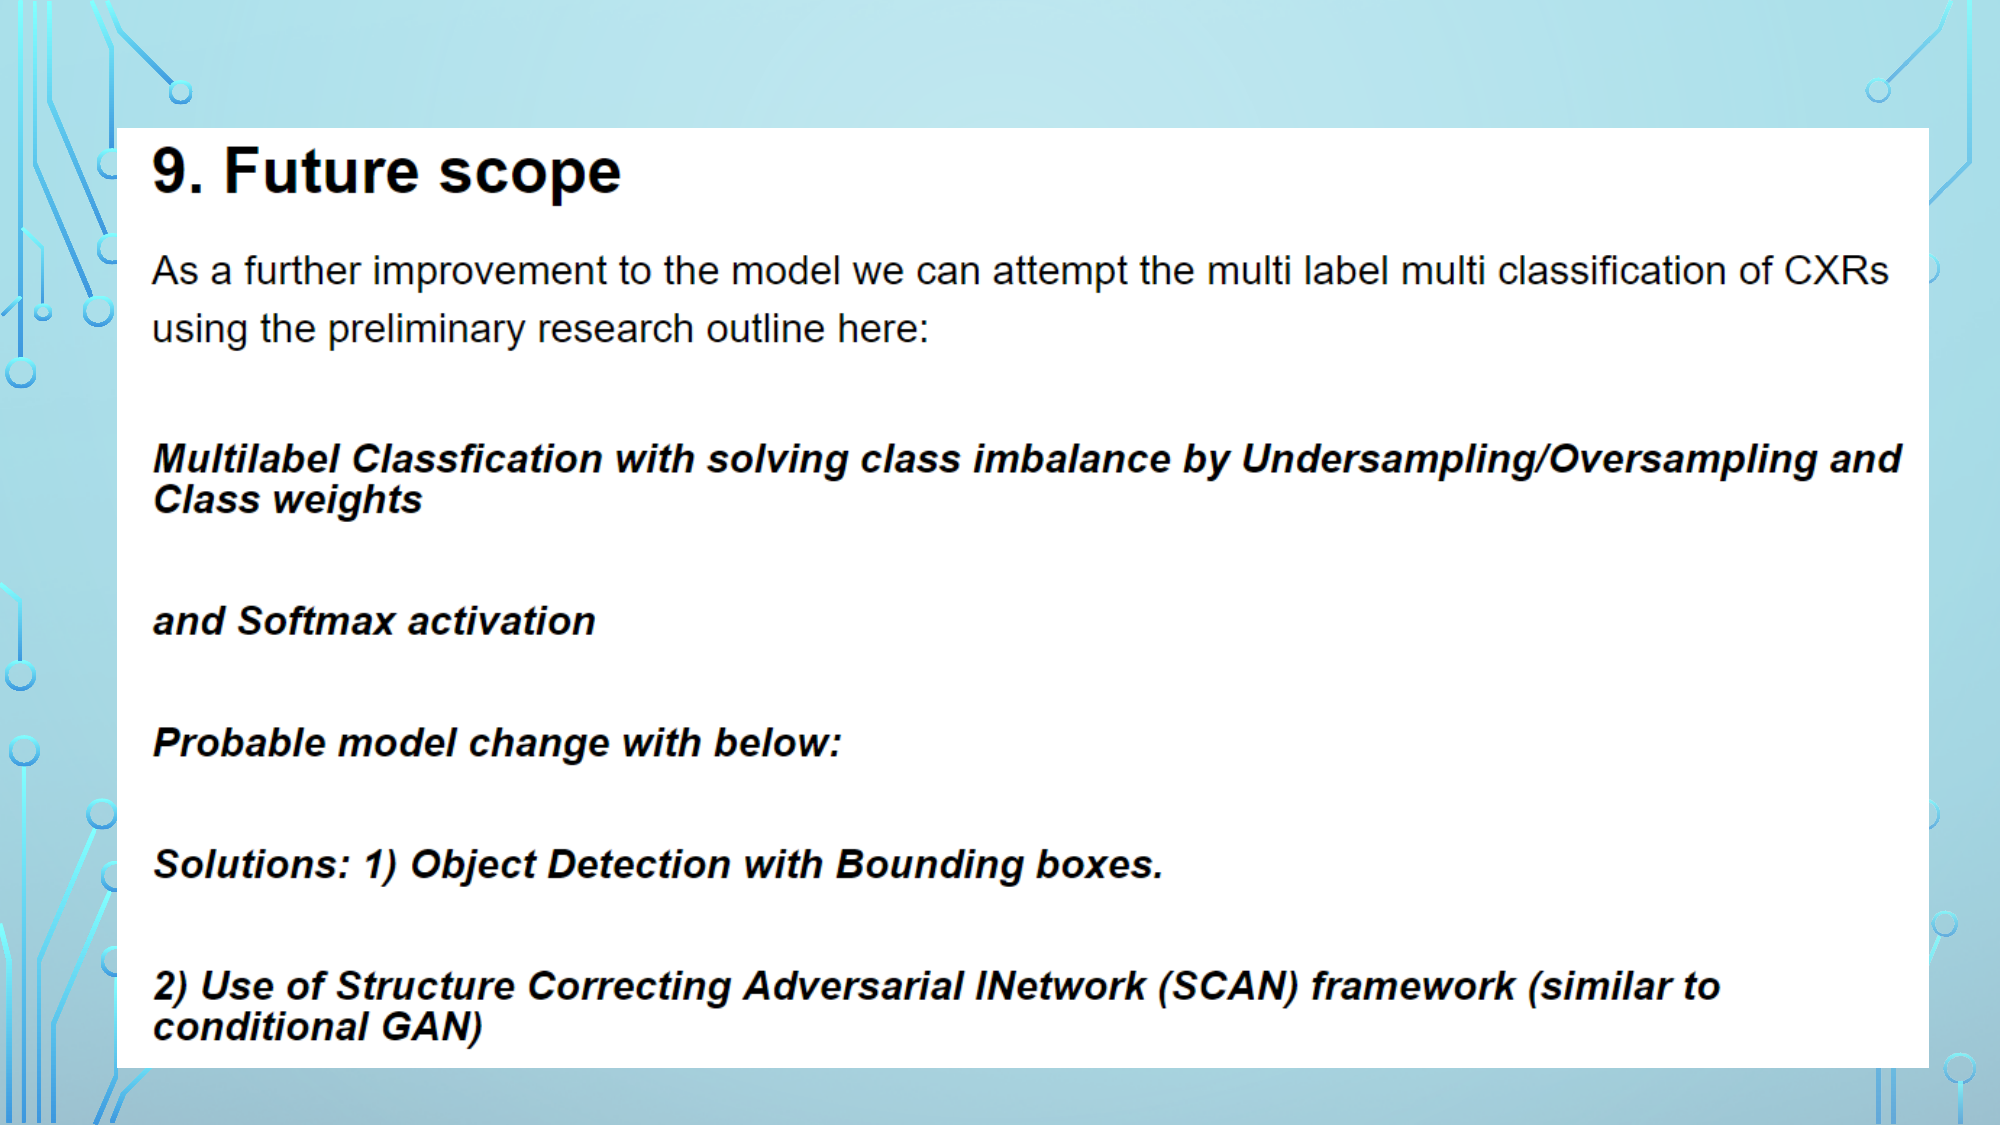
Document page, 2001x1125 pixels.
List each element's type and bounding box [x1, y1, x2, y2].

picture [117, 128, 1929, 1069]
